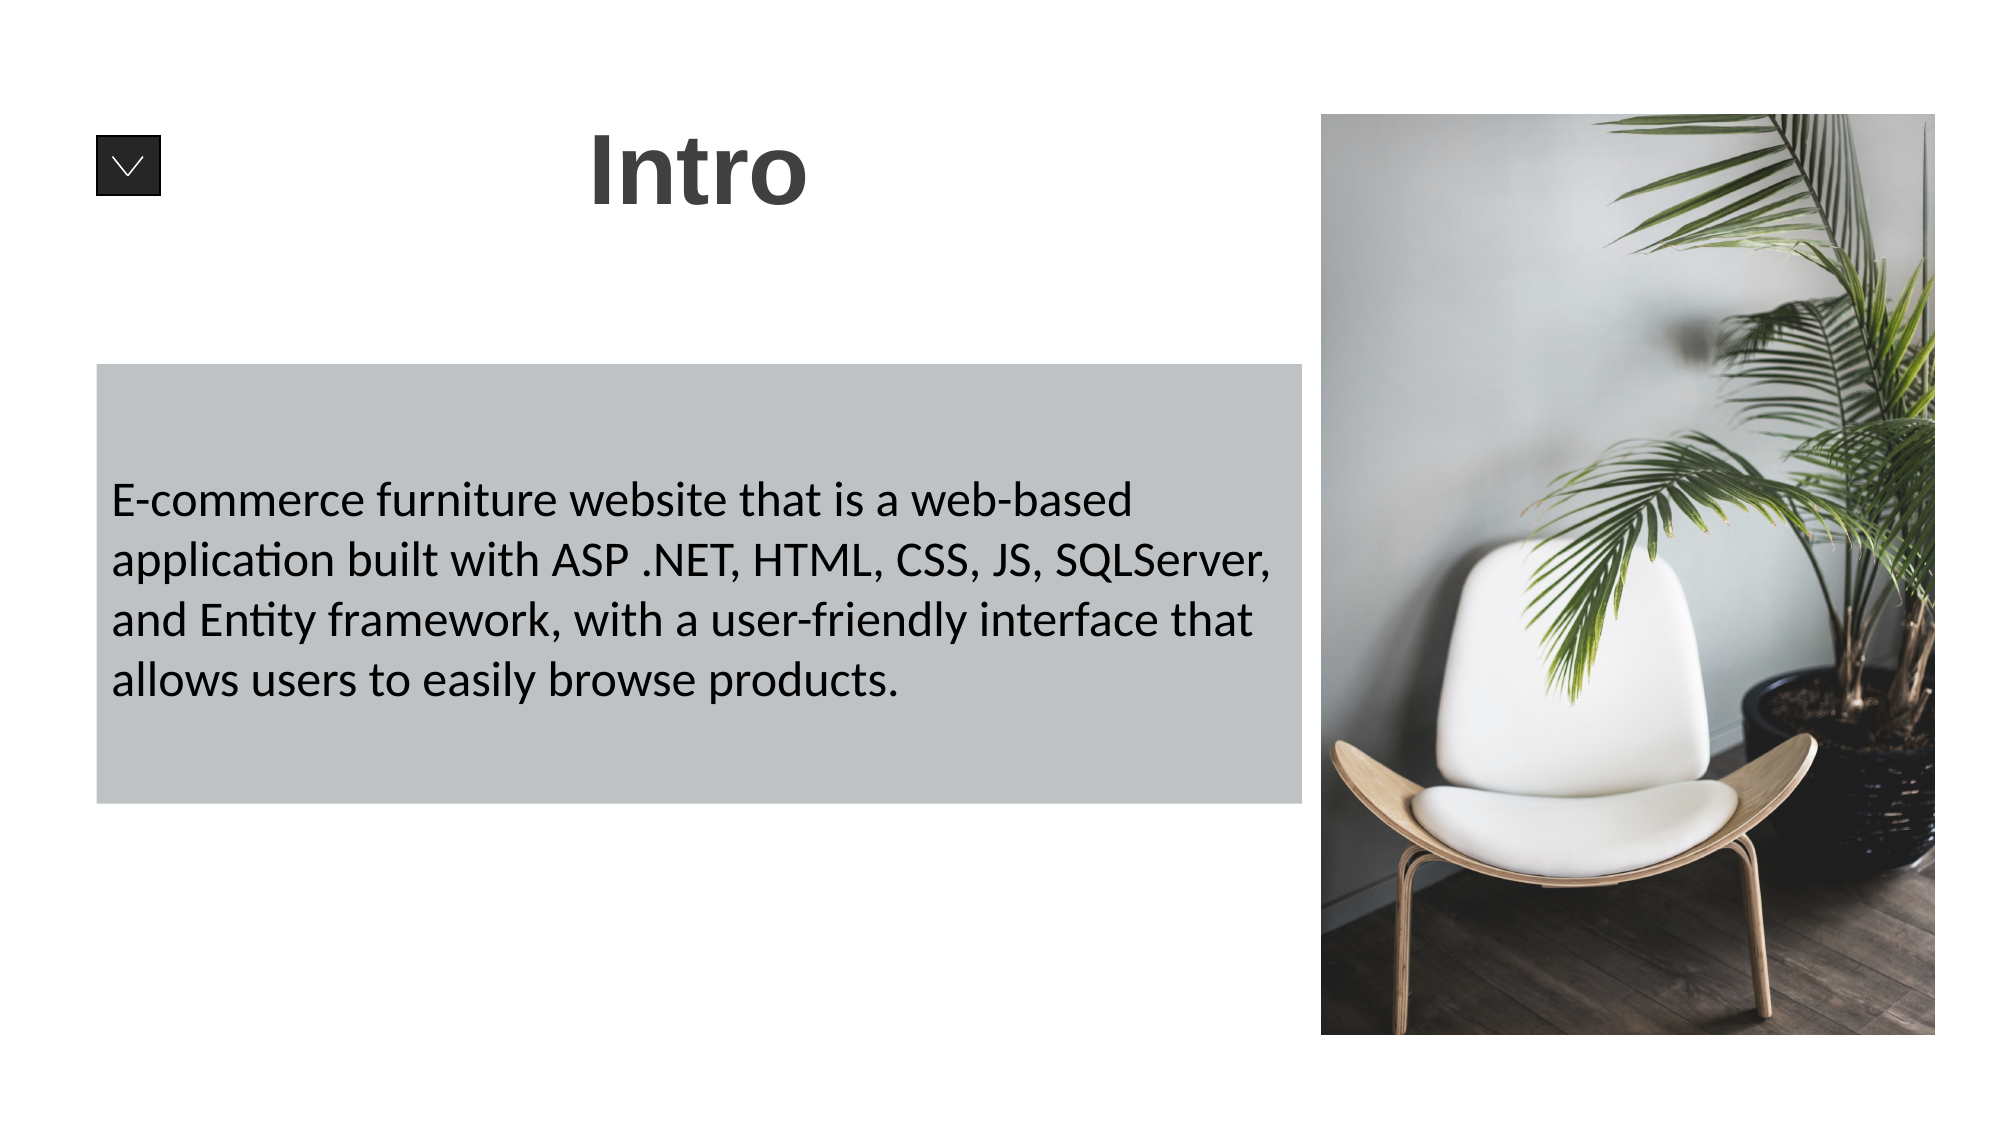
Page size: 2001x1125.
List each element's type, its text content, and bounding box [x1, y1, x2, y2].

text_box Intro [276, 97, 1122, 233]
picture [1321, 114, 1935, 1035]
text_box E-commerce furniture website that is a web-based application built with ASP .NET, HTML, CSS, JS, SQLServer, and Entity framework, with a user-friendly interface that allows users to easily browse products. [96, 459, 1302, 774]
text_box [96, 363, 1303, 805]
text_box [96, 135, 161, 195]
